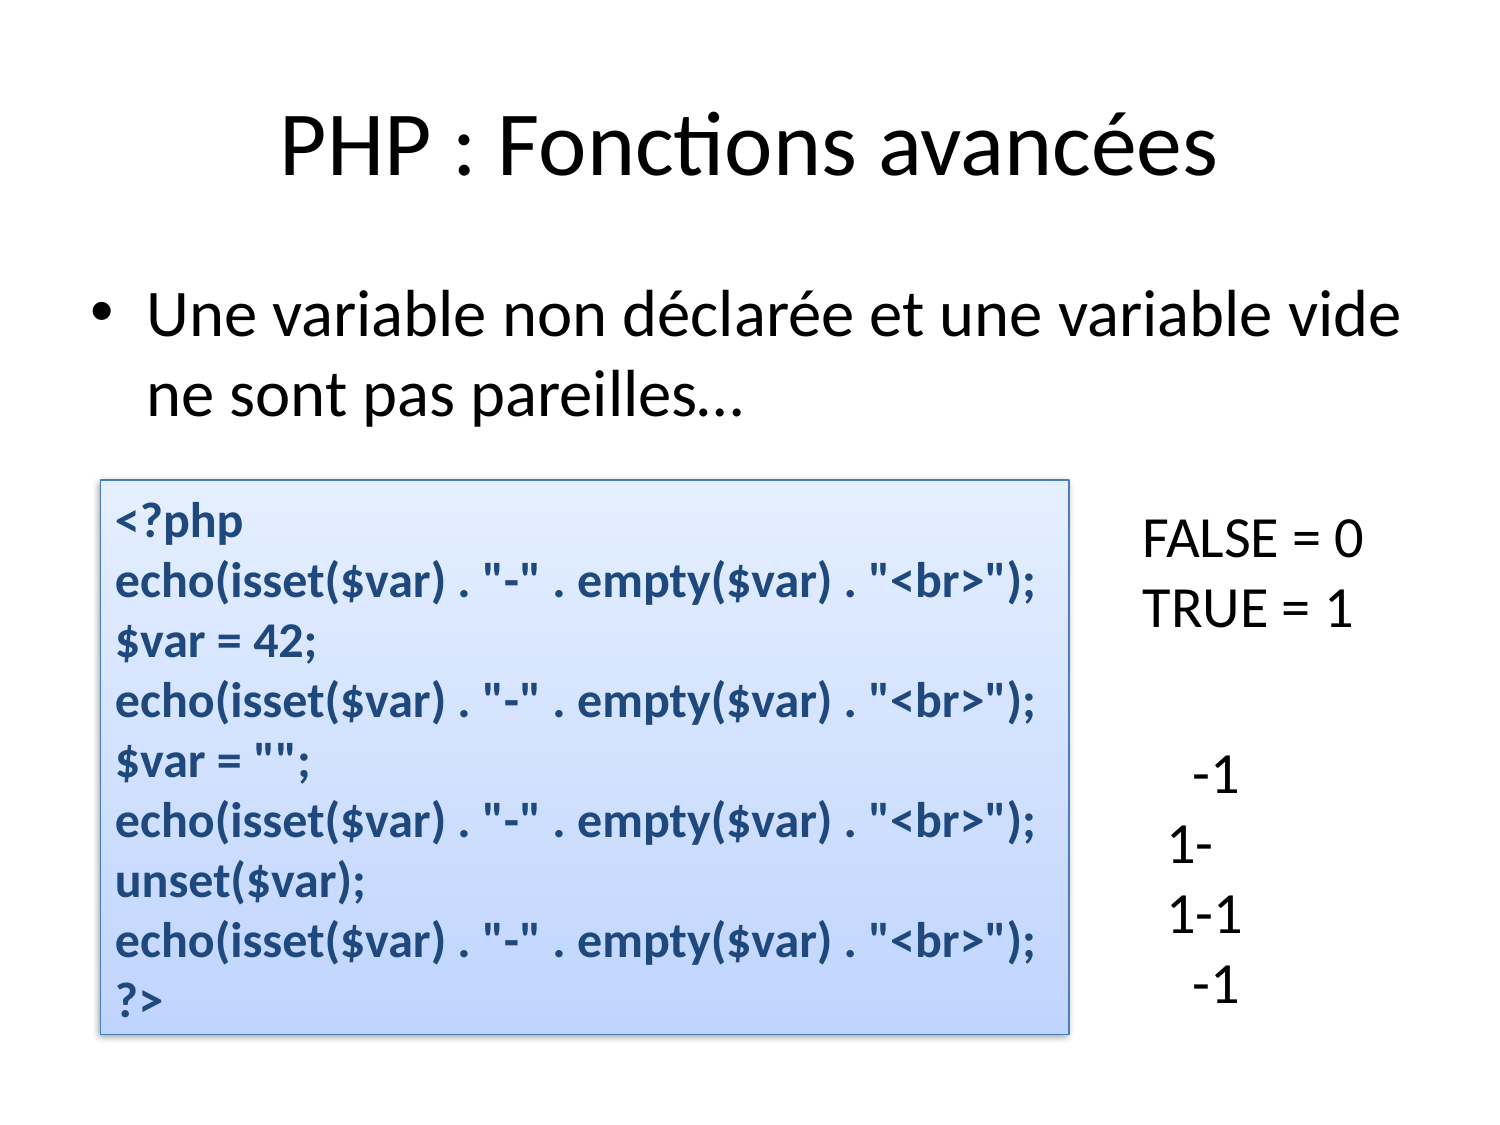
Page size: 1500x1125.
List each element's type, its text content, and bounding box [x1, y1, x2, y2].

text_box FALSE = 0 TRUE = 1 [1128, 491, 1412, 647]
title PHP : Fonctions avancées [75, 45, 1425, 233]
text_box <?php echo(isset($var) . "-" . empty($var) . "<br>"); $var = 42; echo(isset($var) . "-" . empty($var) . "<br>"); $var = ""; echo(isset($var) . "-" . empty($var) . "<br>"); unset($var); echo(isset($var) . "-" . empty($var) . "<br>"); ?> [100, 479, 1070, 1035]
text_box -1 1- 1-1 -1 [1151, 727, 1317, 1023]
list Une variable non déclarée et une variable vide ne sont pas pareilles… [75, 262, 1425, 480]
